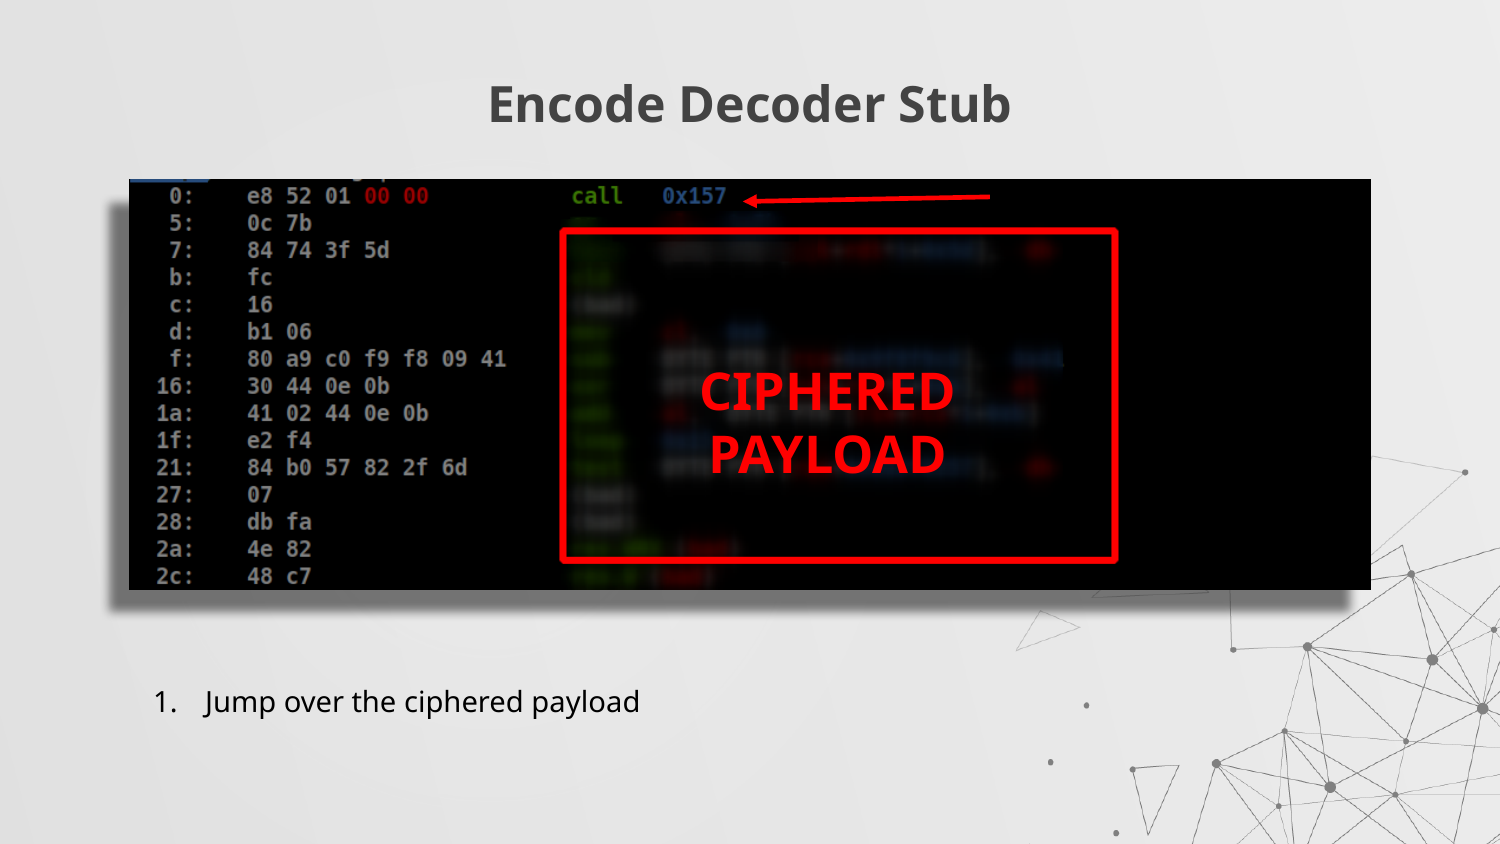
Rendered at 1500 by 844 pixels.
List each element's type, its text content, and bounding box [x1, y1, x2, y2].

title Encode Decoder Stub [322, 57, 1178, 177]
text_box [742, 196, 991, 202]
text_box Jump over the ciphered payload [115, 668, 971, 801]
picture [0, 0, 1500, 844]
